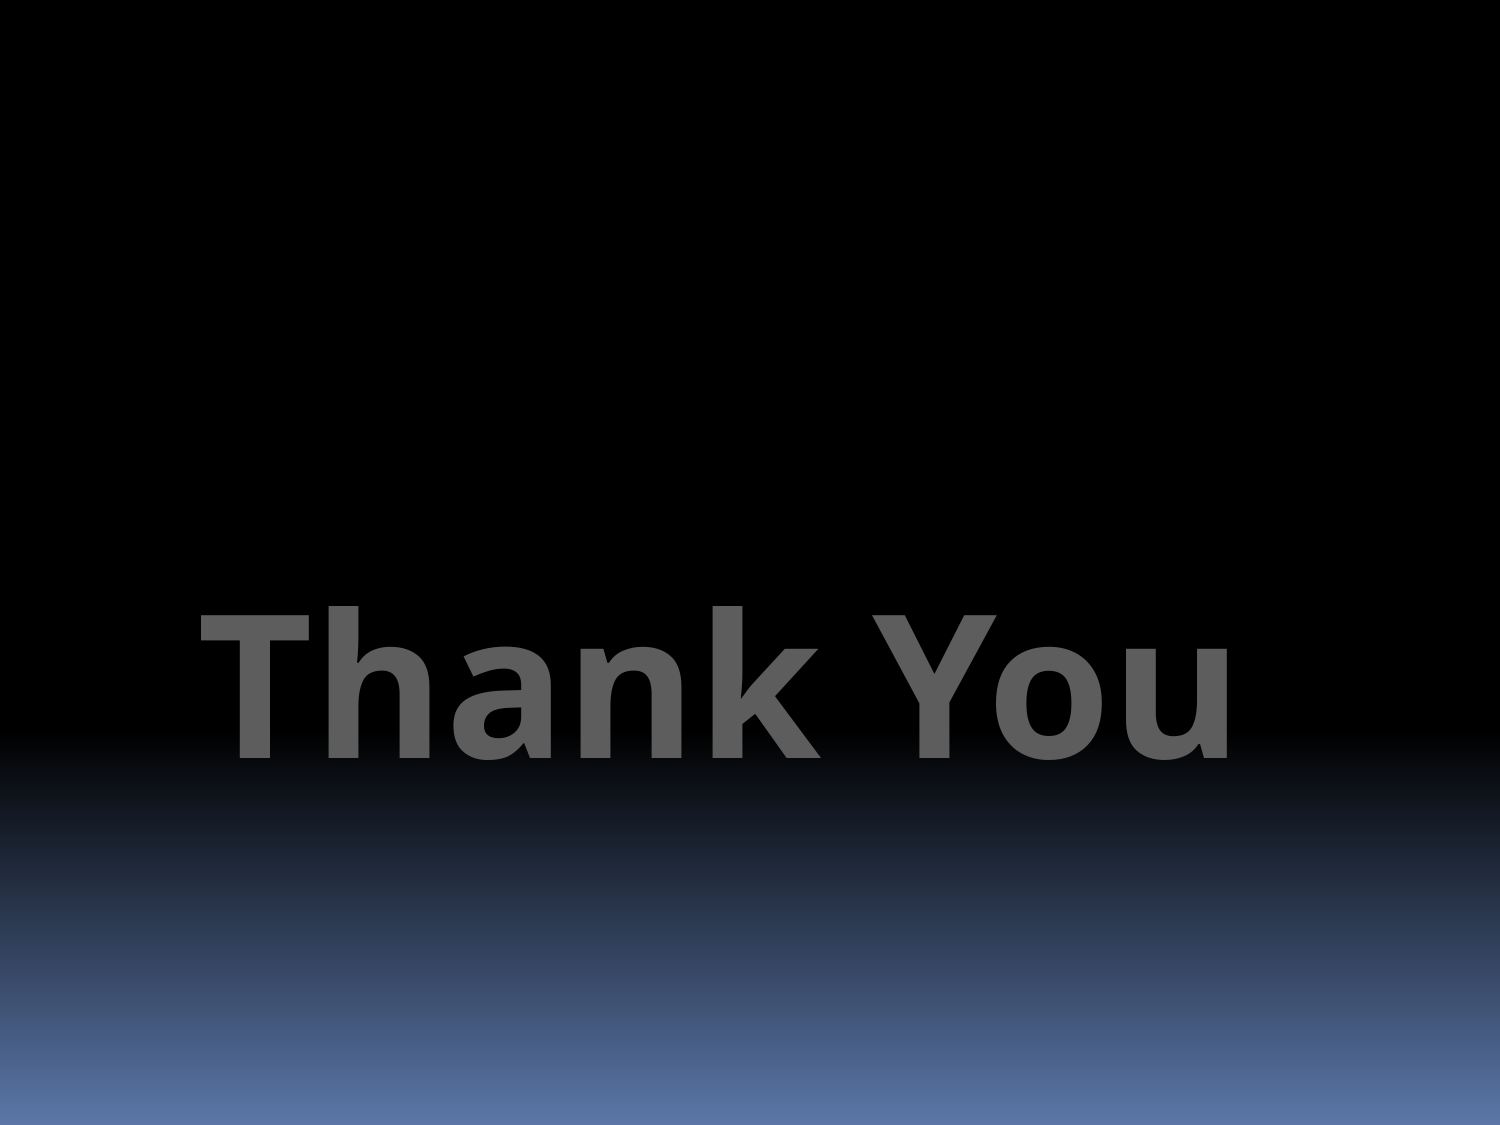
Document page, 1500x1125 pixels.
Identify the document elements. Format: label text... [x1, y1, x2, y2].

text_box Thank You [93, 550, 1348, 806]
